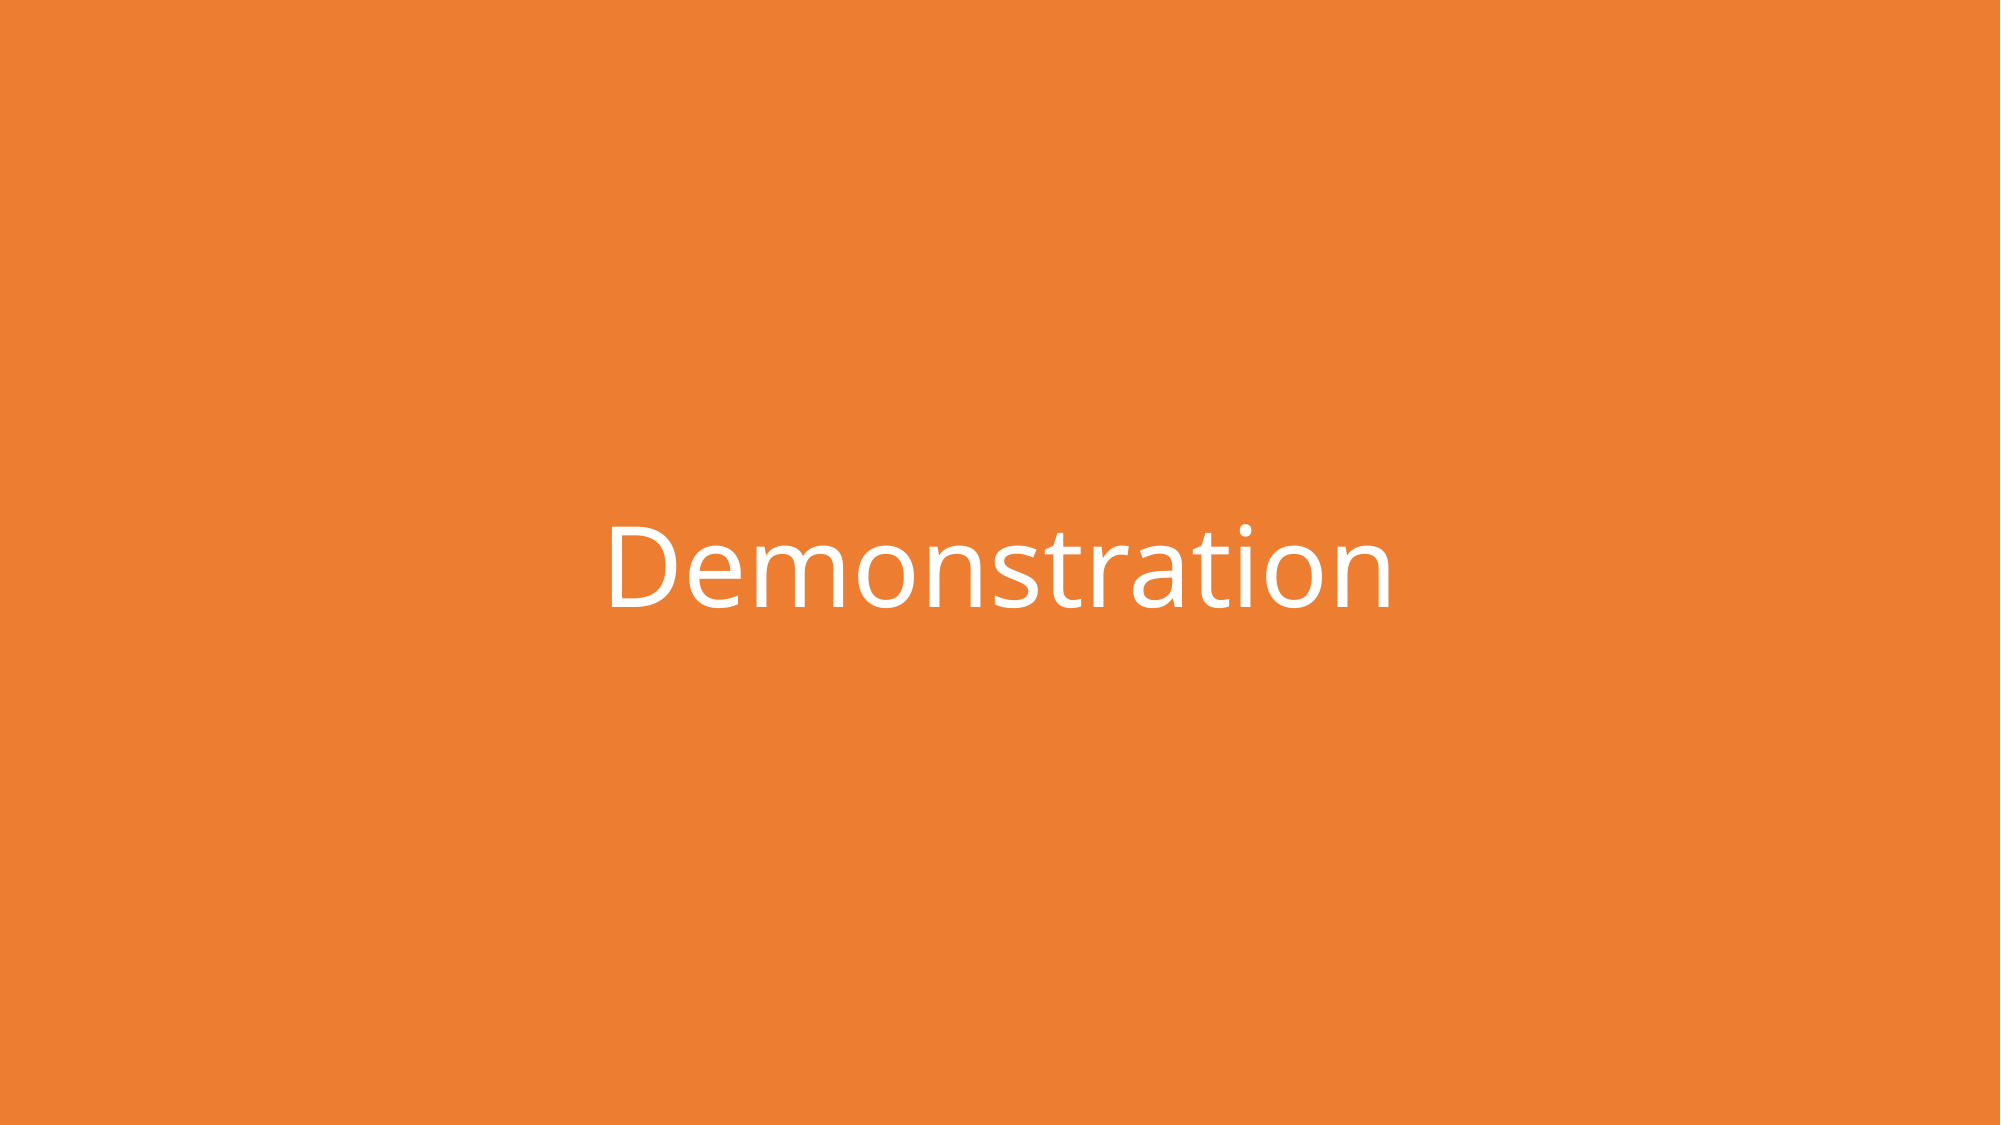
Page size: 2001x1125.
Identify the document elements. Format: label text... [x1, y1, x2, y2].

text_box Demonstration [0, 487, 2000, 638]
